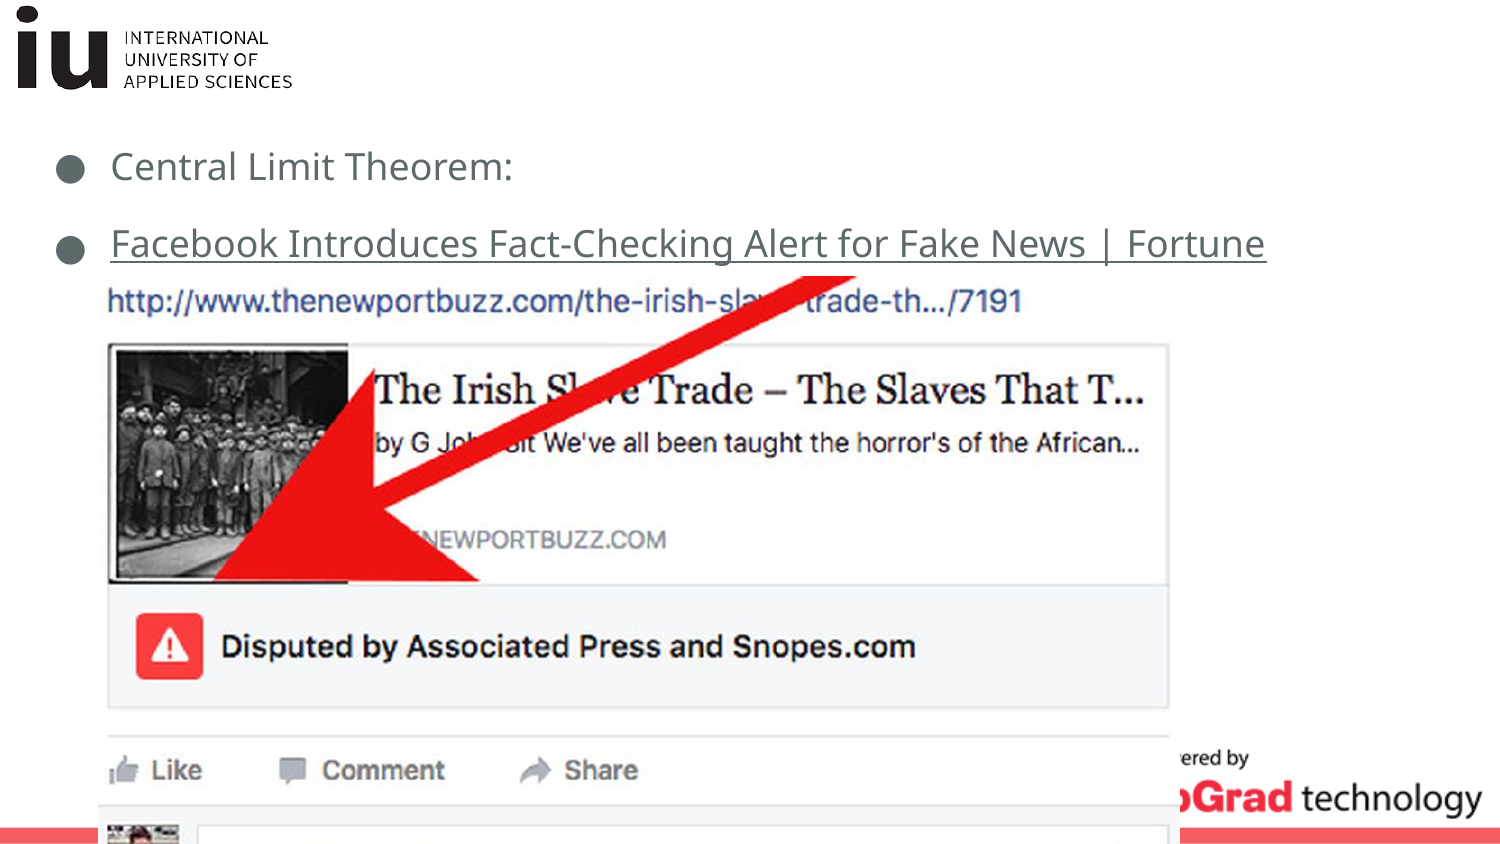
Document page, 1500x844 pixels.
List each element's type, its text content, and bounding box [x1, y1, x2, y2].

list Central Limit Theorem: Facebook Introduces Fact-Checking Alert for Fake News | Fortune [39, 120, 1437, 682]
picture [12, 0, 296, 122]
picture [98, 275, 1500, 844]
